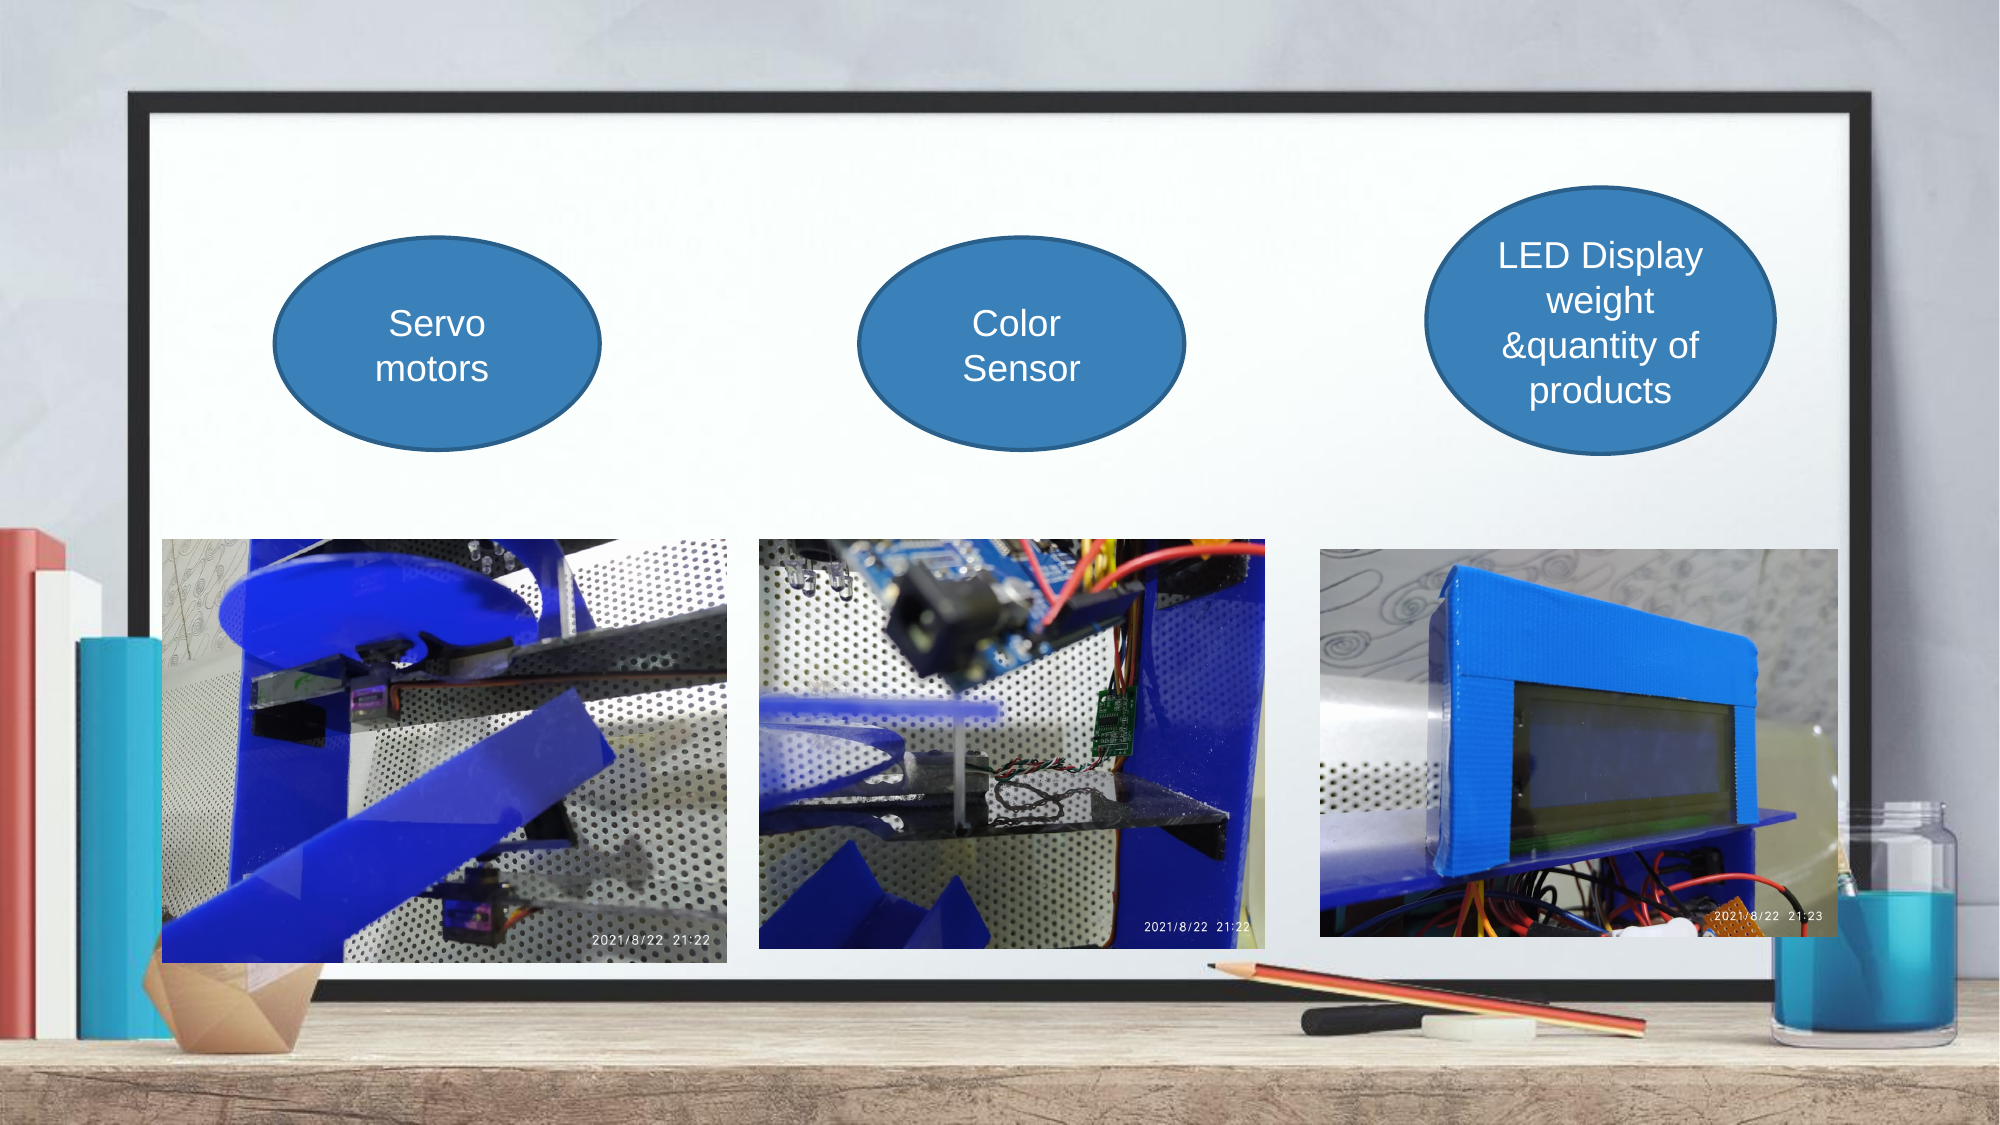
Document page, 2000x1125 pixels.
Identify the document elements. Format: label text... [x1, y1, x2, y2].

text_box LED Display weight &quantity of products [1424, 185, 1777, 456]
picture [0, 0, 2000, 1125]
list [1320, 549, 1838, 938]
text_box Color Sensor [857, 235, 1187, 453]
text_box Servo motors [272, 235, 602, 453]
